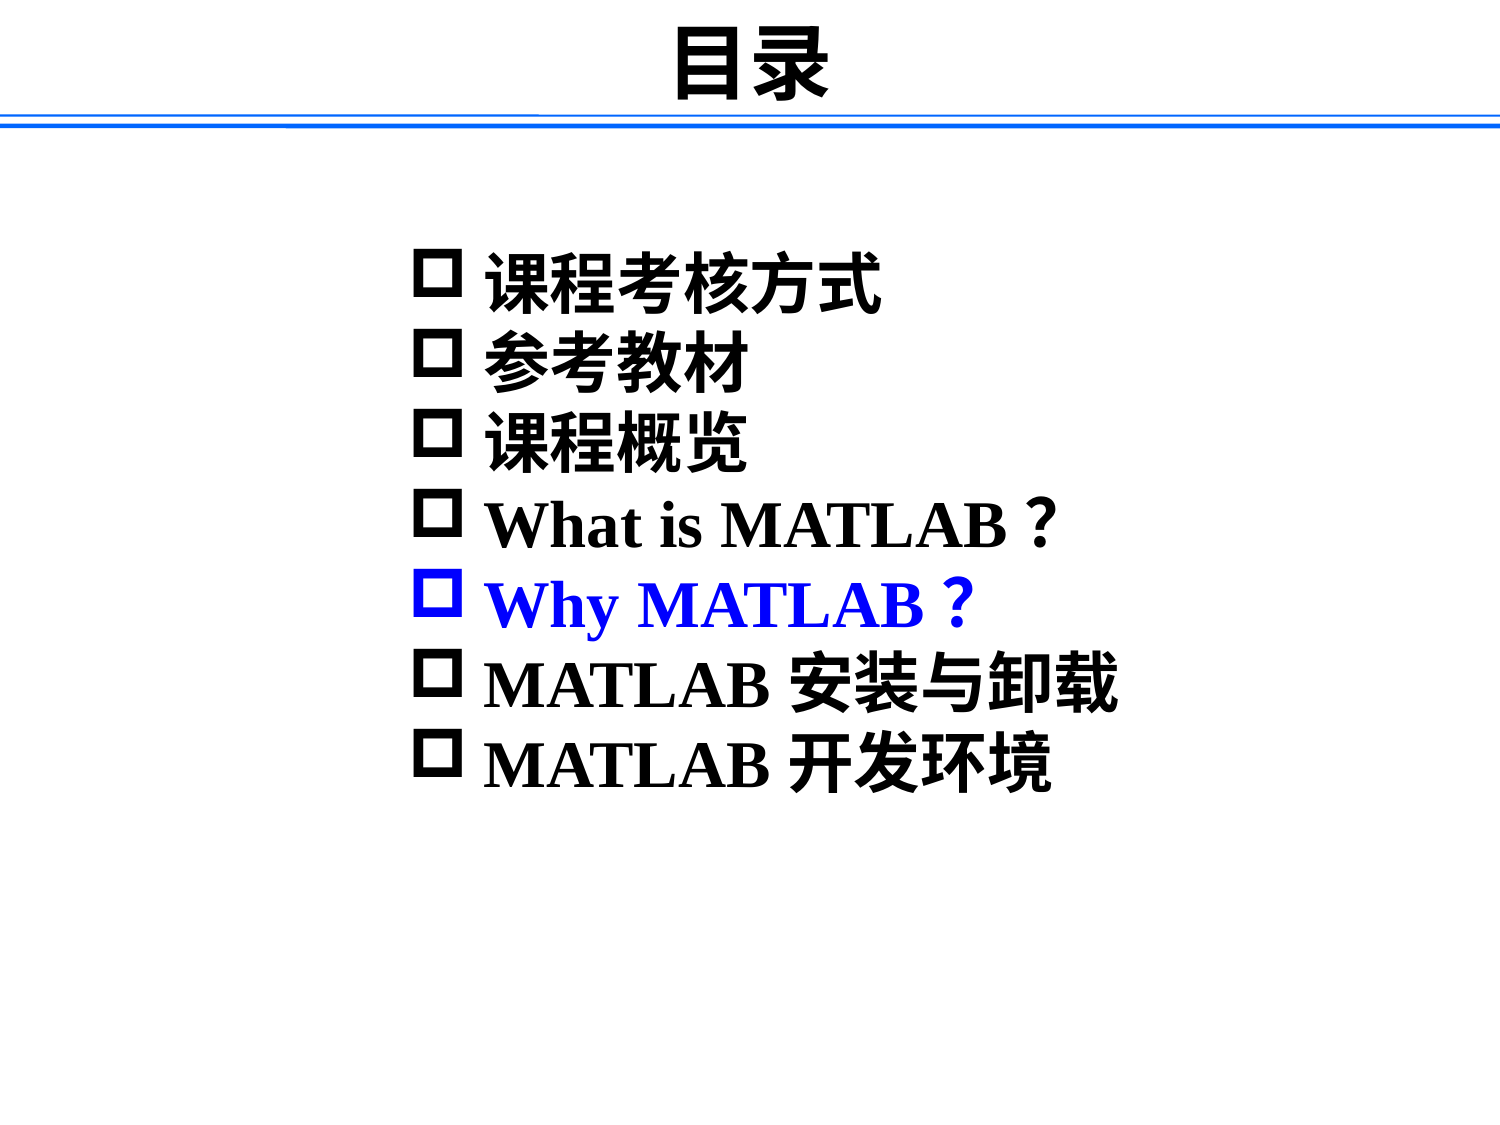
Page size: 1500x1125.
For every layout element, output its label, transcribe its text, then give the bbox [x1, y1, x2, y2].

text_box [0, 115, 1500, 126]
text_box 课程考核方式 参考教材 课程概览 What is MATLAB？ Why MATLAB？ MATLAB安装与卸载 MATLAB开发环境 [408, 241, 1297, 802]
text_box 目录 [0, 20, 1500, 112]
